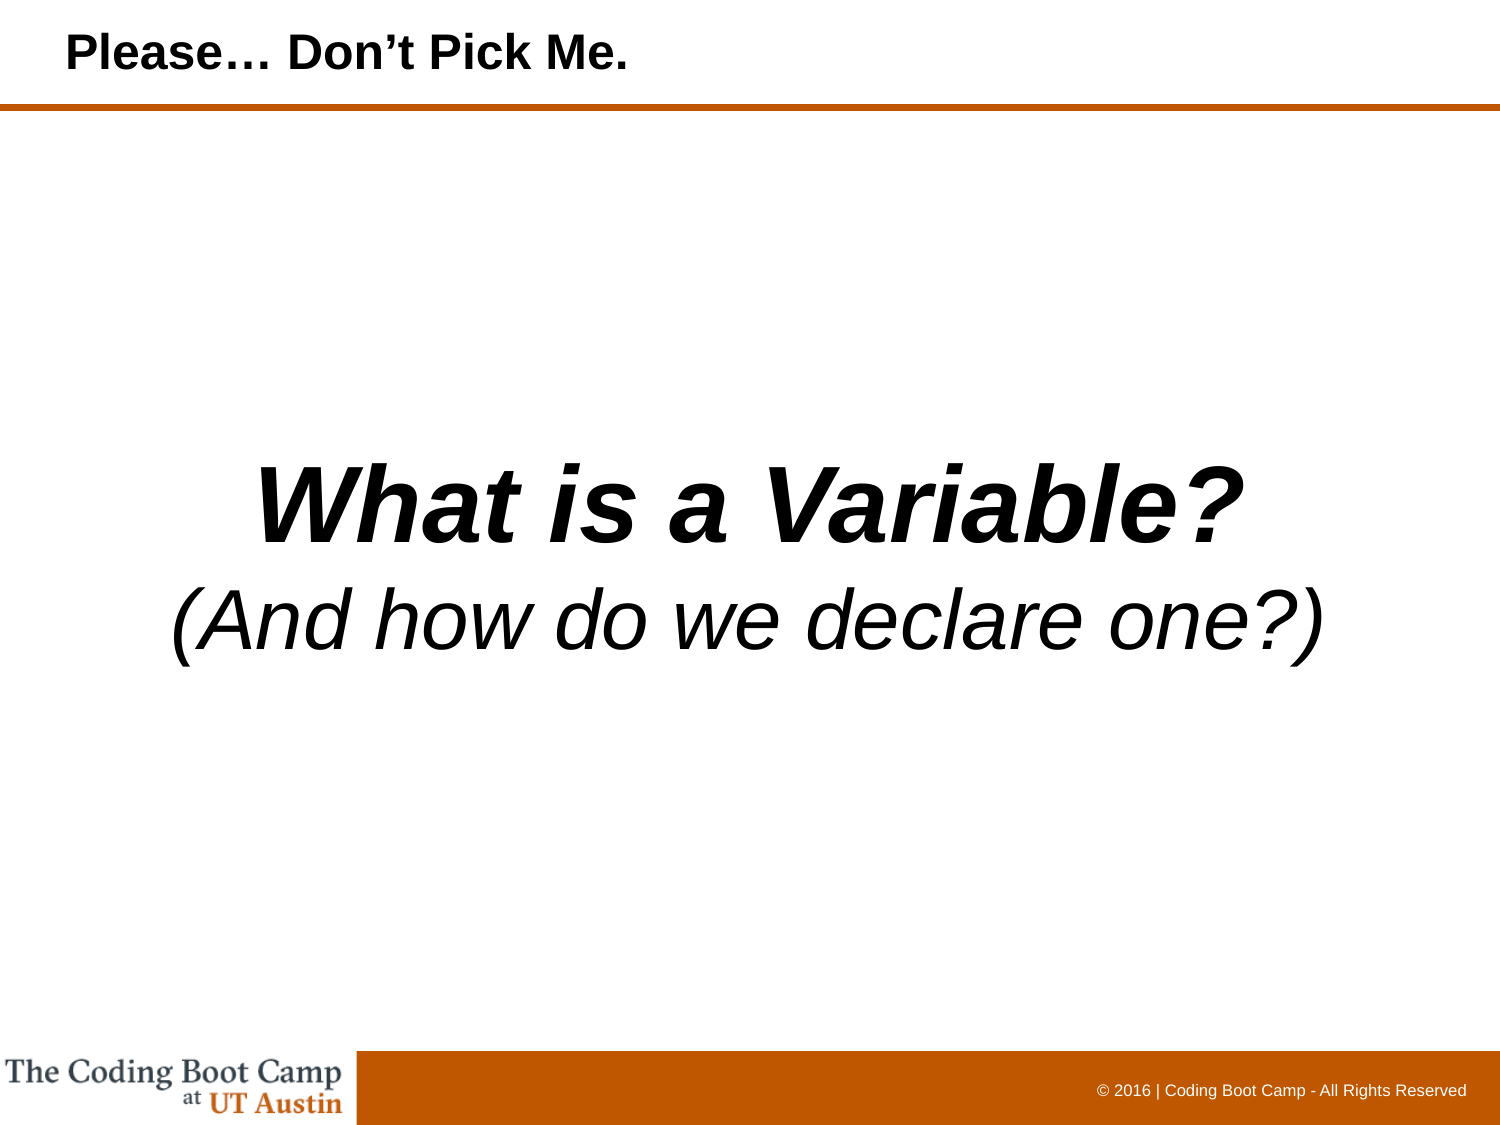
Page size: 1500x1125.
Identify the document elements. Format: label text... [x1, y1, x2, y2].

text_box What is a Variable? (And how do we declare one?) [50, 425, 1450, 675]
picture [0, 1050, 357, 1125]
title Please… Don’t Pick Me. [50, 0, 948, 108]
